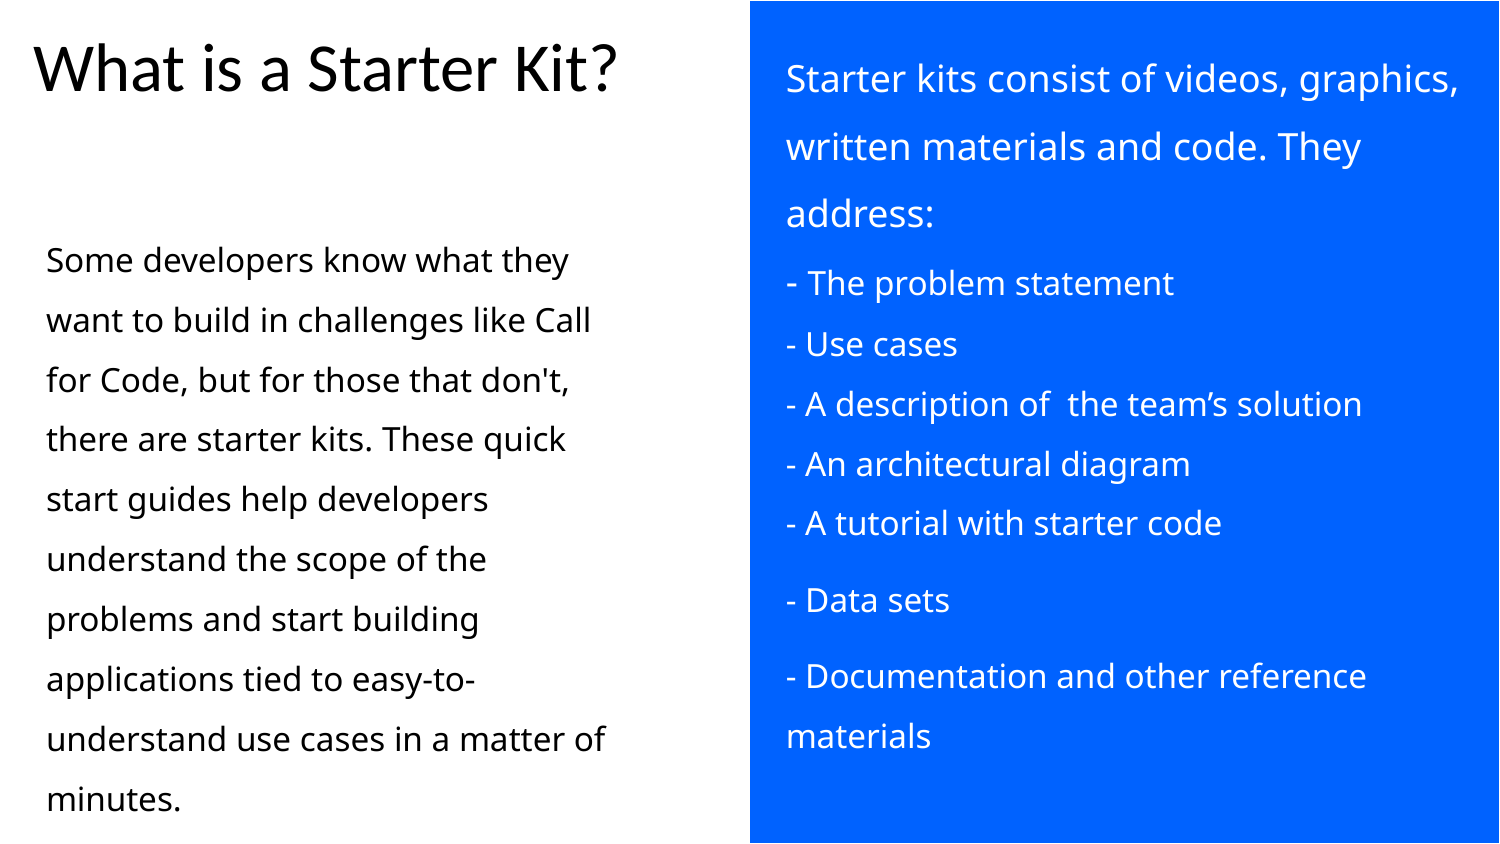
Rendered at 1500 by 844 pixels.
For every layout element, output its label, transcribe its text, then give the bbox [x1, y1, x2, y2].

text_box Some developers know what they want to build in challenges like Call for Code, but for those that don't, there are starter kits. These quick start guides help developers understand the scope of the problems and start building applications tied to easy-to-understand use cases in a matter of minutes. [46, 218, 639, 753]
text_box Starter kits consist of videos, graphics, written materials and code. They address: - The problem statement - Use cases - A description of the team’s solution - An architectural diagram - A tutorial with starter code - Data sets - Documentation and other reference materials [749, 0, 1500, 844]
text_box What is a Starter Kit? [18, 24, 1313, 188]
